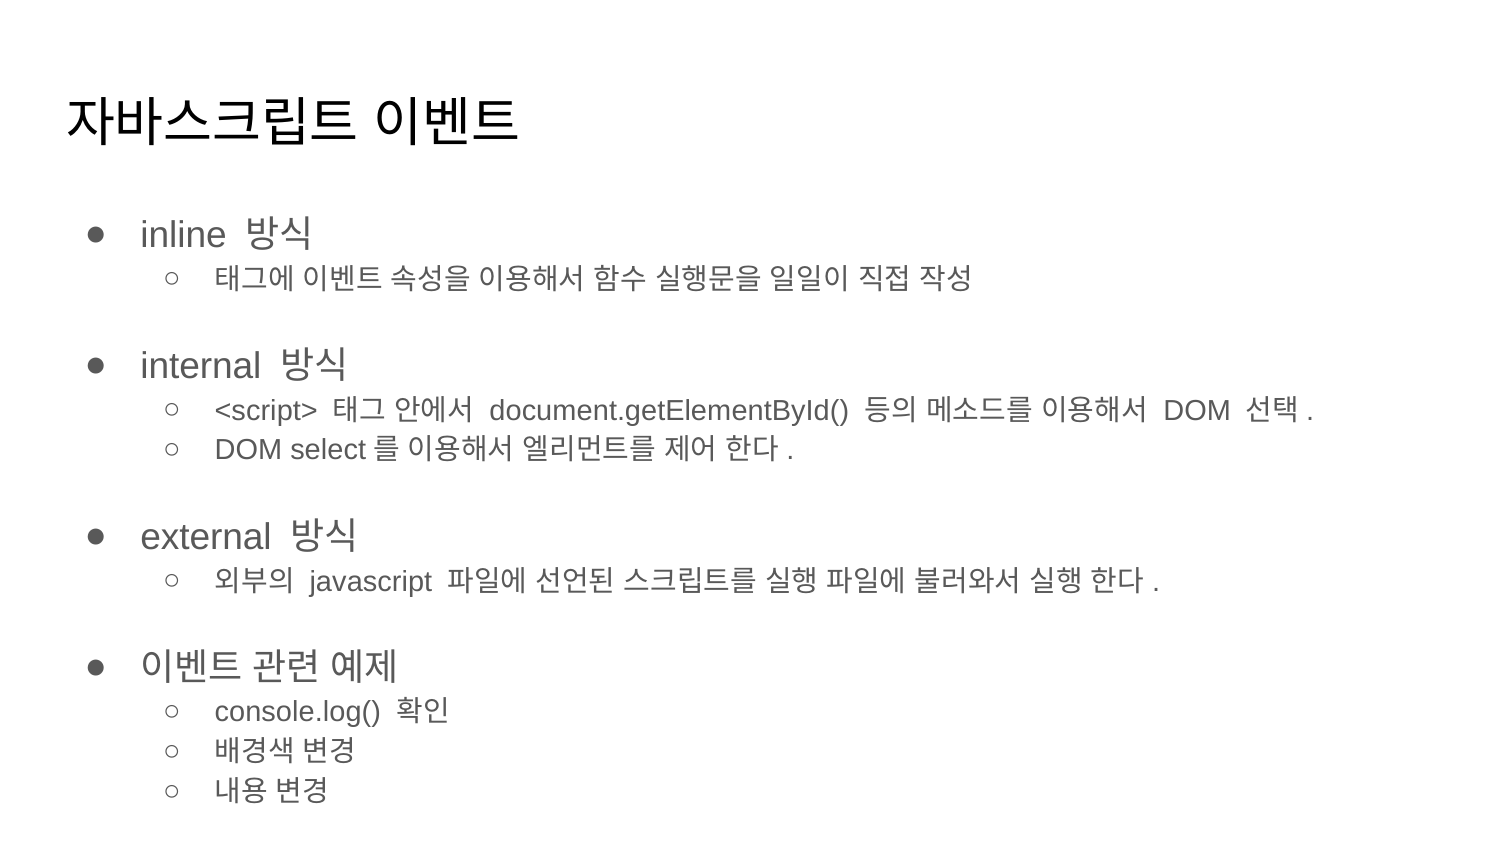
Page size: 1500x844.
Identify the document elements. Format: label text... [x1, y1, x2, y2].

list inline 방식 태그에 이벤트 속성을 이용해서 함수 실행문을 일일이 직접 작성 internal 방식 <script> 태그 안에서 document.getElementById() 등의 메소드를 이용해서 DOM 선택. DOM select를 이용해서 엘리먼트를 제어 한다. external 방식 외부의 javascript 파일에 선언된 스크립트를 실행 파일에 불러와서 실행 한다. 이벤트 관련 예제 console.log() 확인 배경색 변경 내용 변경 [51, 189, 1449, 825]
title 자바스크립트 이벤트 [51, 72, 1449, 167]
